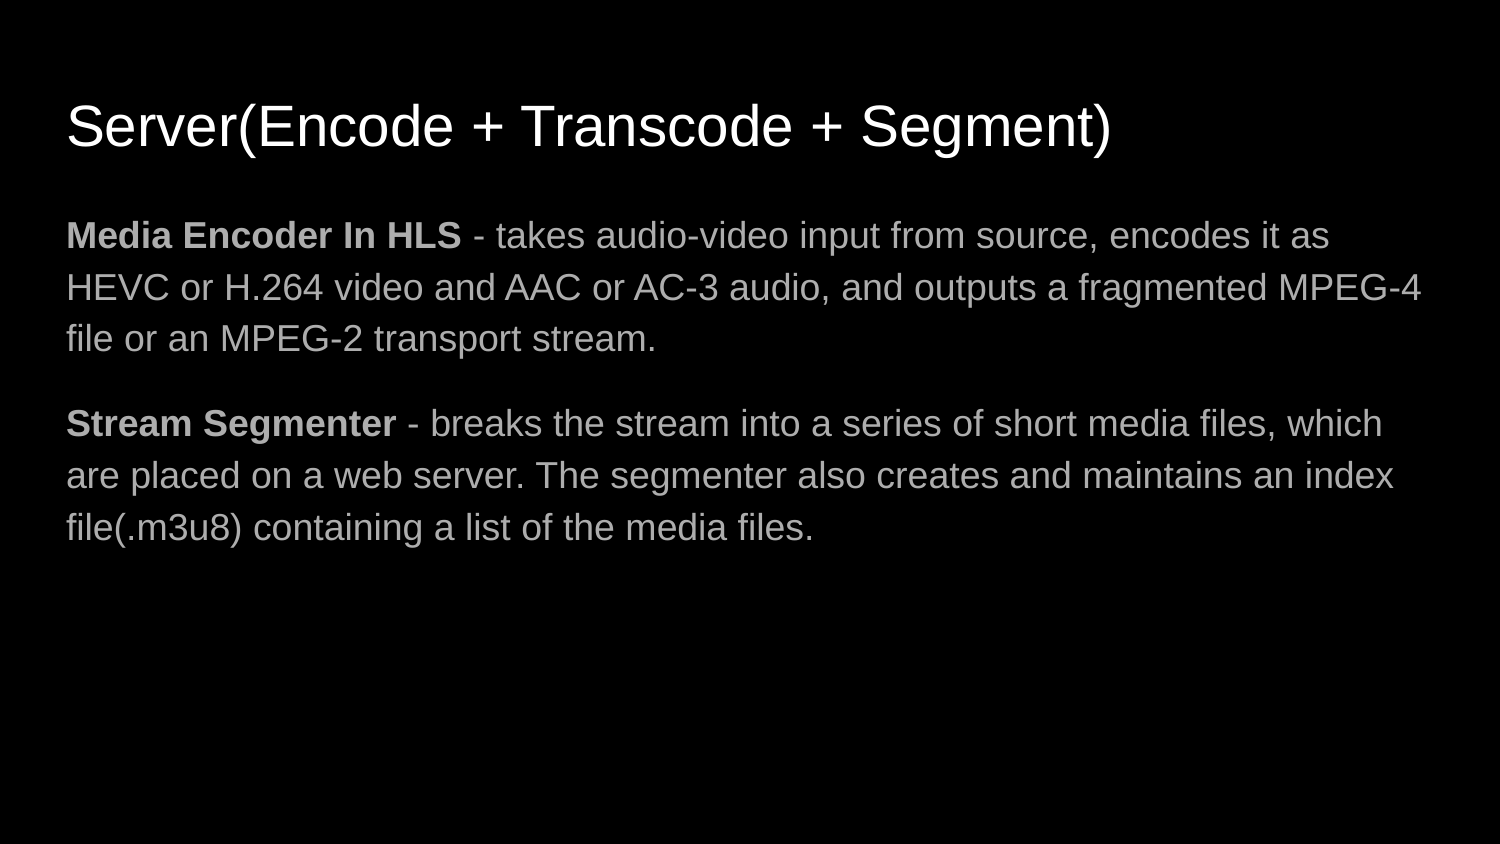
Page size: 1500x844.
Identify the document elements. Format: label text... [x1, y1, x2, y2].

title Server(Encode + Transcode + Segment) [51, 72, 1449, 167]
list Media Encoder In HLS - takes audio-video input from source, encodes it as HEVC or H.264 video and AAC or AC-3 audio, and outputs a fragmented MPEG-4 file or an MPEG-2 transport stream. Stream Segmenter - breaks the stream into a series of short media files, which are placed on a web server. The segmenter also creates and maintains an index file(.m3u8) containing a list of the media files. [51, 189, 1449, 750]
